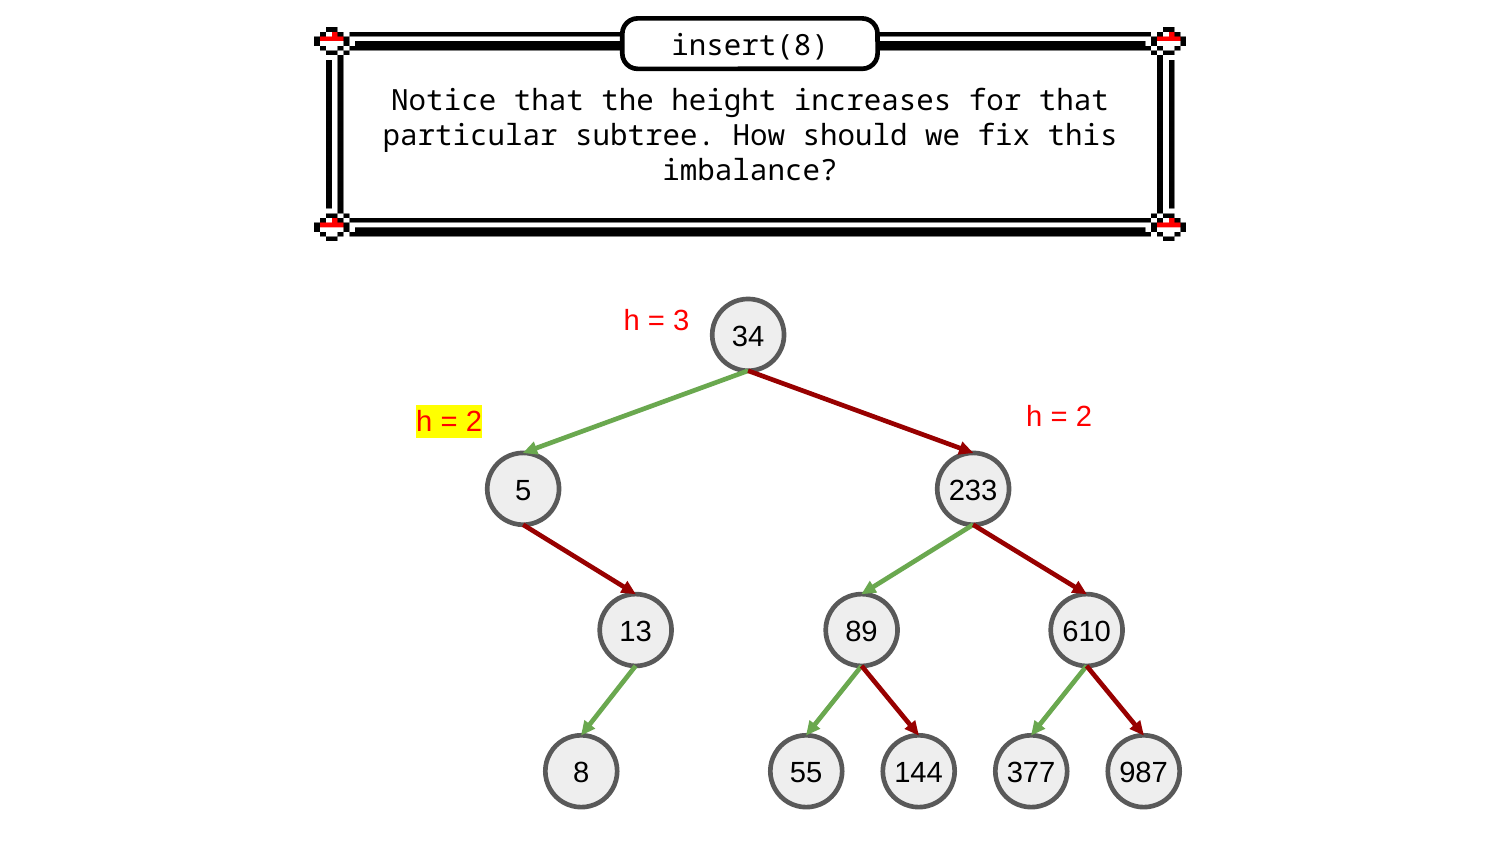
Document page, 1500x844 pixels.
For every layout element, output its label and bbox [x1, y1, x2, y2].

text_box [392, 286, 1180, 808]
text_box [314, 18, 1186, 241]
text_box [1002, 382, 1116, 452]
